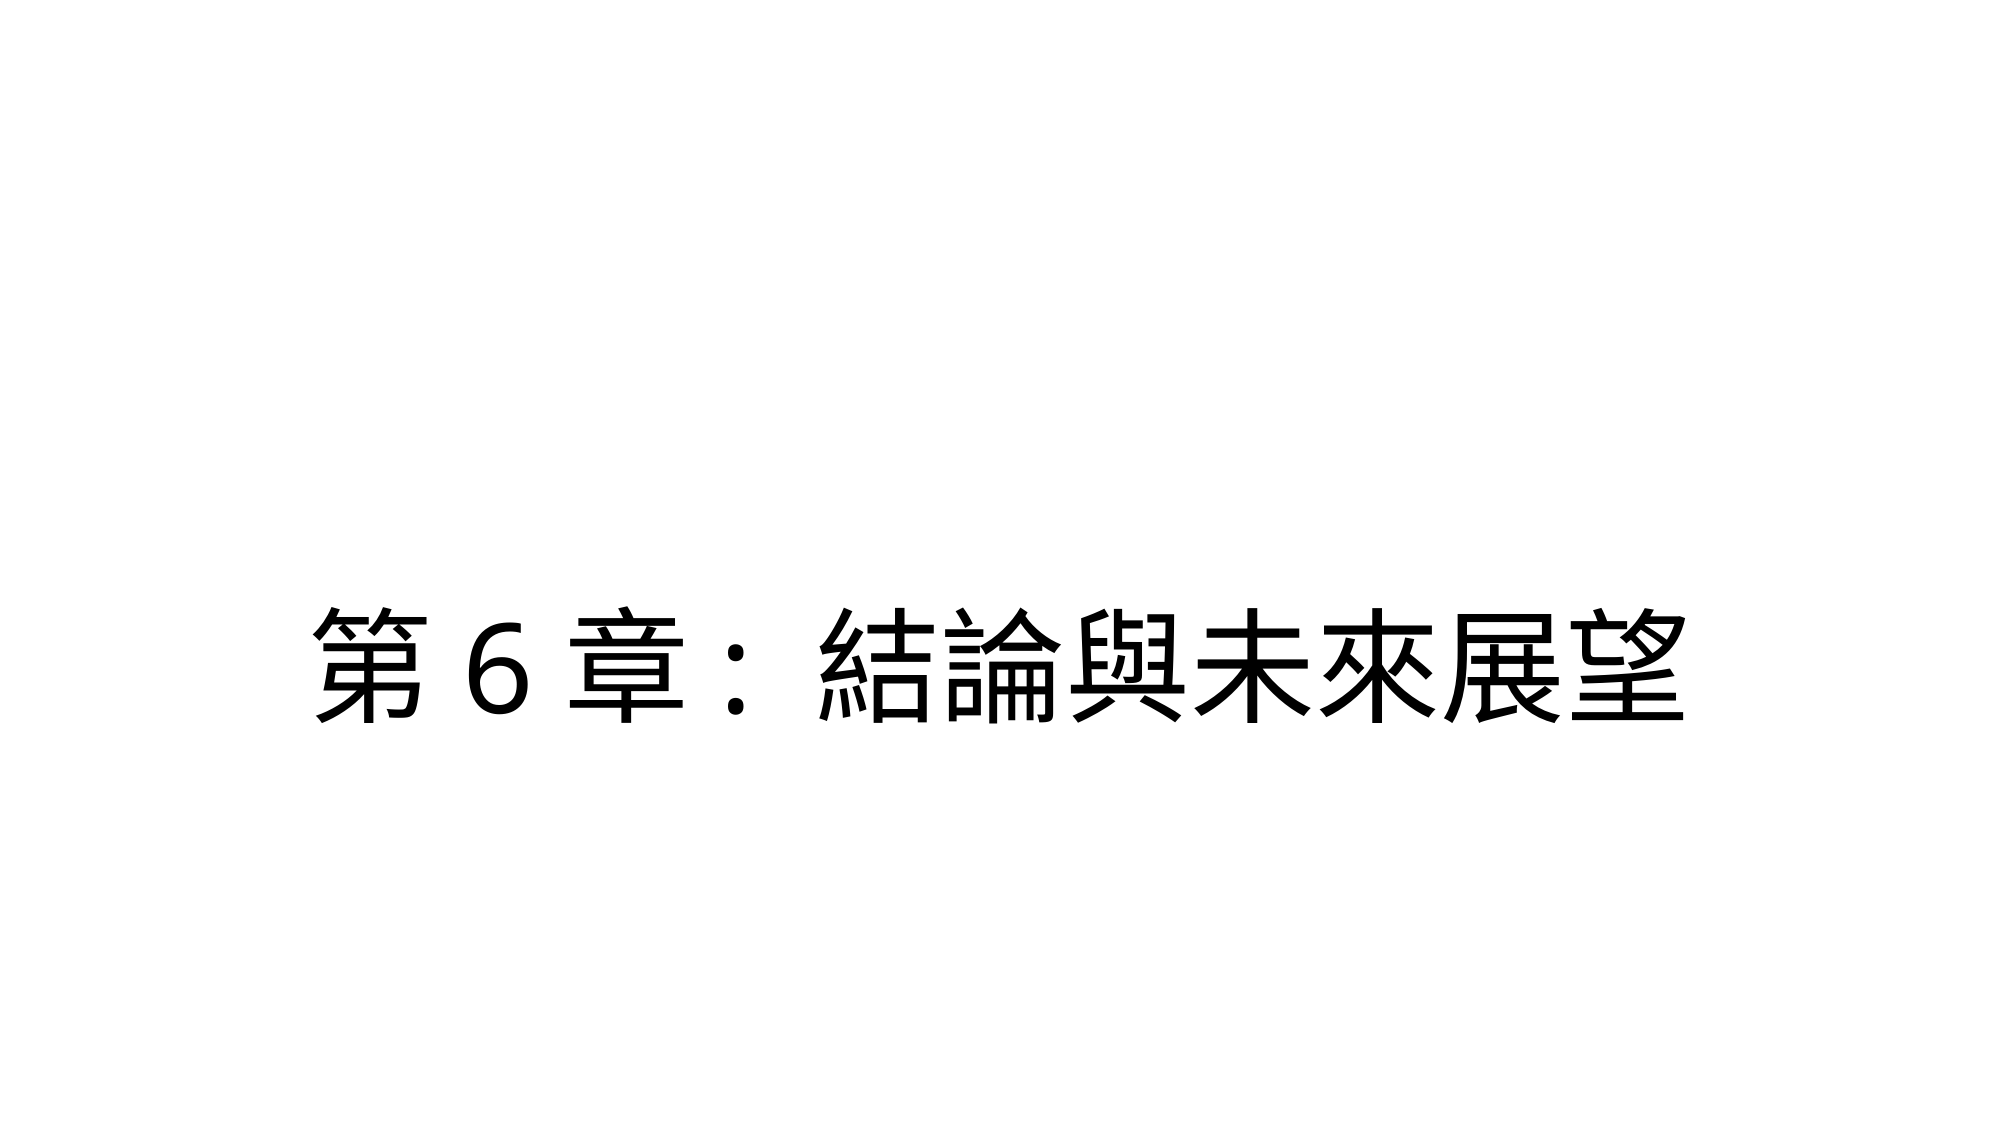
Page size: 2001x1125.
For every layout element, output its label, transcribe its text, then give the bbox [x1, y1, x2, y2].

title 第6章: 結論與未來展望 [136, 280, 1862, 749]
